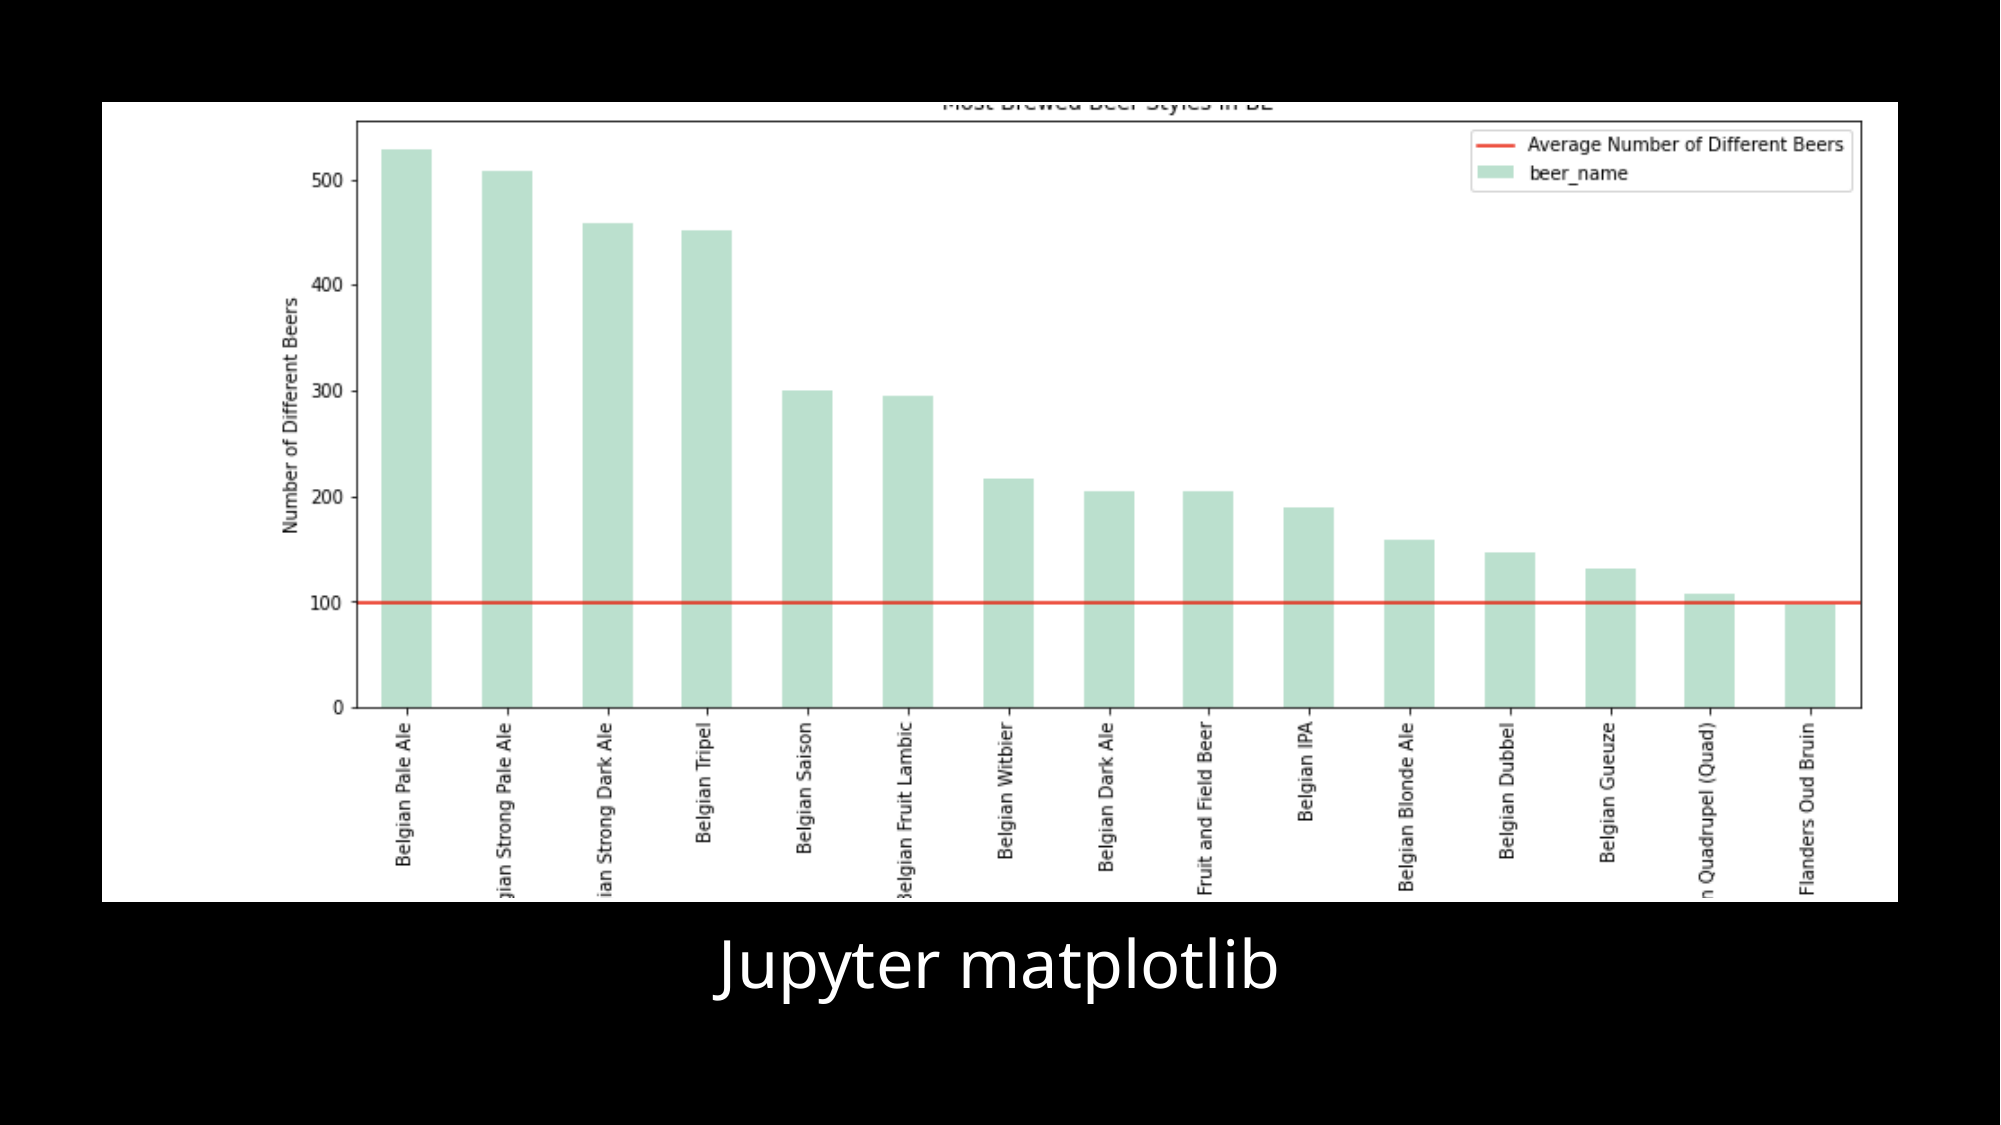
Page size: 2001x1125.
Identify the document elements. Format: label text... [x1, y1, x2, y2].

title Jupyter matplotlib [105, 914, 1895, 1020]
picture [104, 104, 1895, 899]
